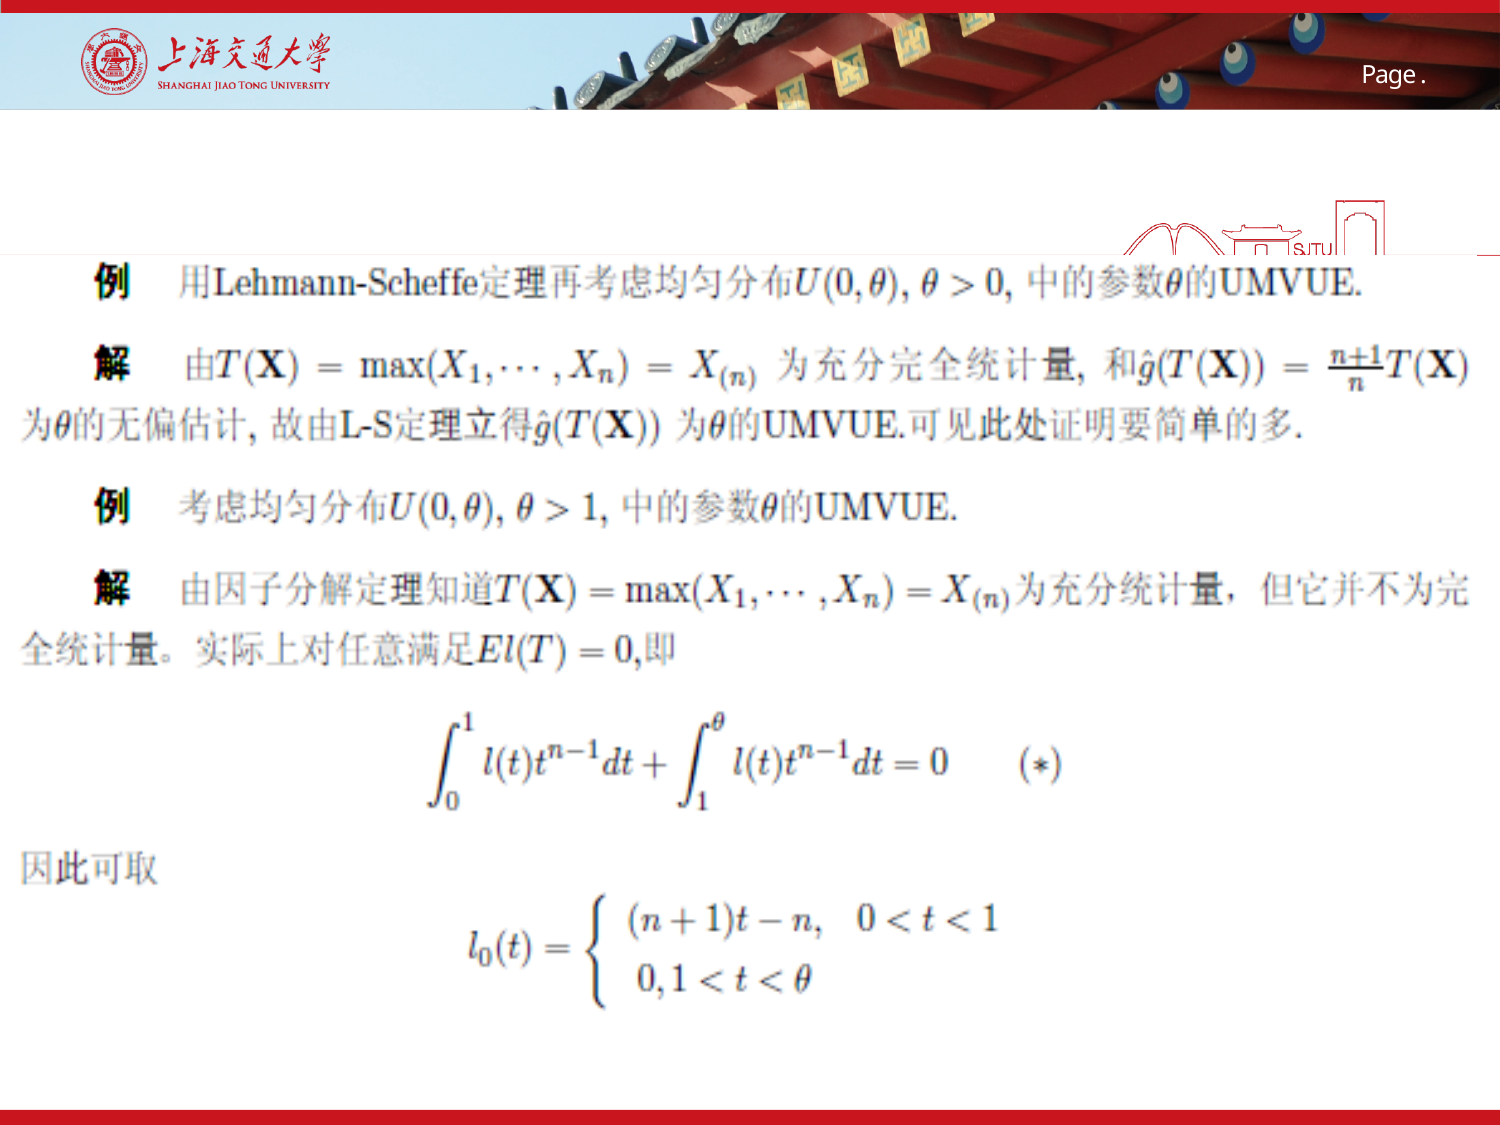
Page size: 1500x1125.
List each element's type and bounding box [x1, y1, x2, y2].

picture [0, 200, 1500, 1012]
picture [0, 0, 1500, 110]
